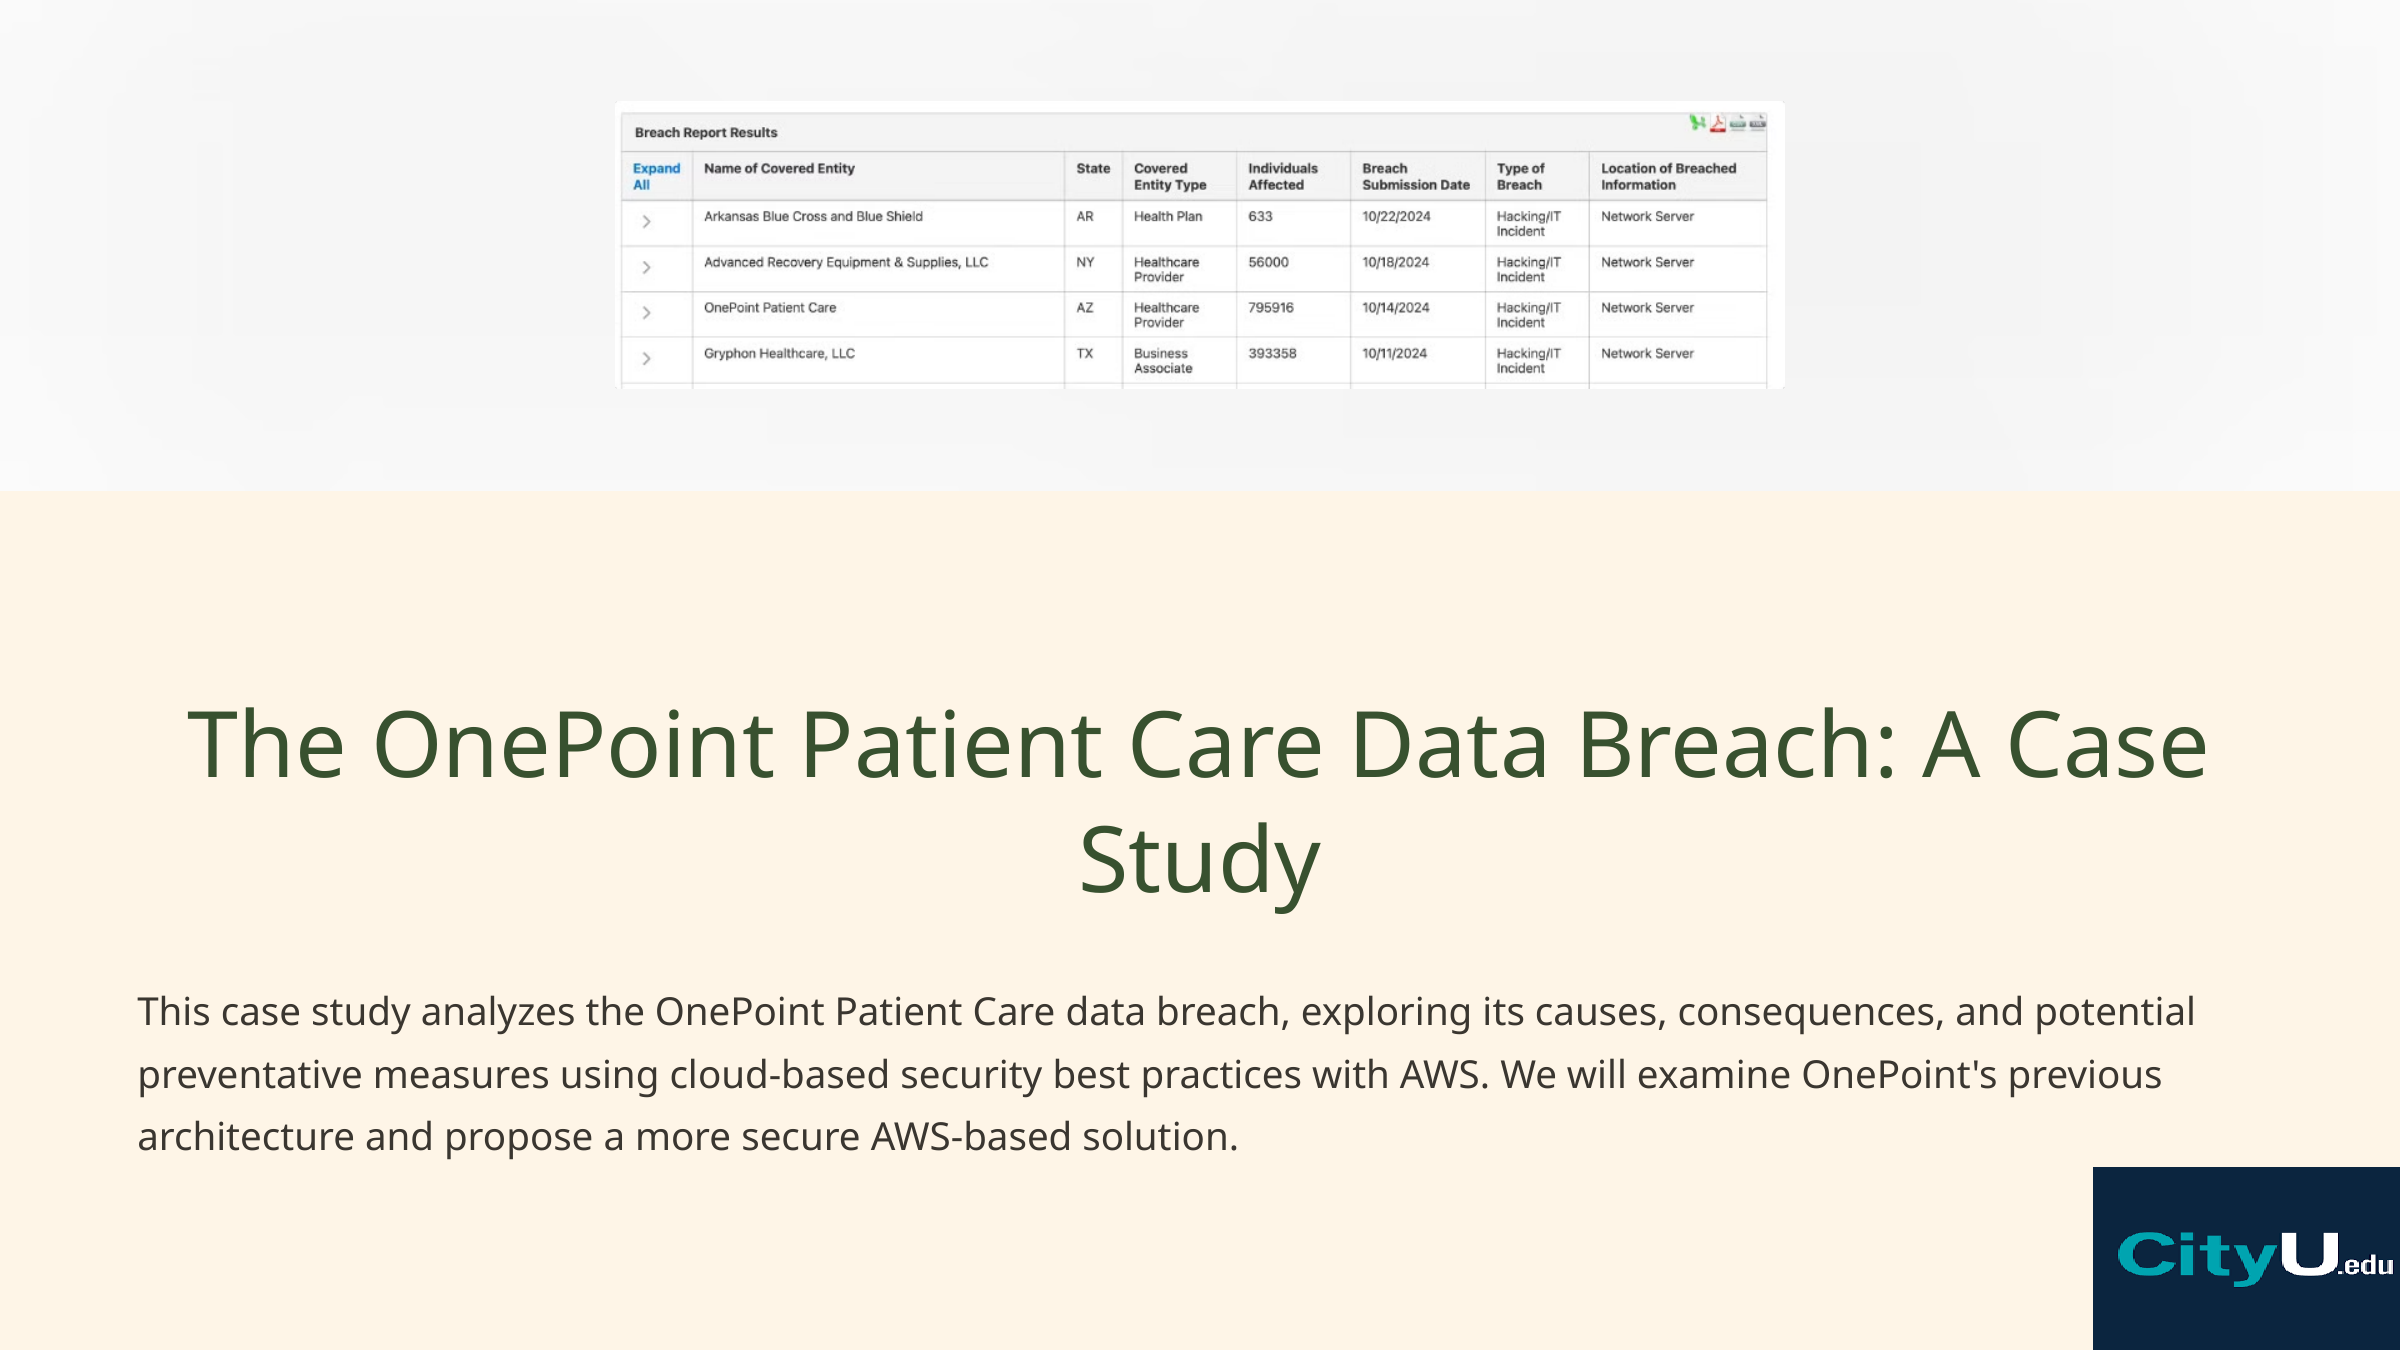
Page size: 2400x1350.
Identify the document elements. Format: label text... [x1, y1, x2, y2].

picture [0, 0, 2400, 491]
picture [2093, 1167, 2400, 1350]
text_box This case study analyzes the OnePoint Patient Care data breach, exploring its causes, consequences, and potential preventative measures using cloud-based security best practices with AWS. We will examine OnePoint's previous architecture and propose a more secure AWS-based solution. [137, 971, 2263, 1160]
text_box The OnePoint Patient Care Data Breach: A Case Study [137, 681, 2263, 913]
